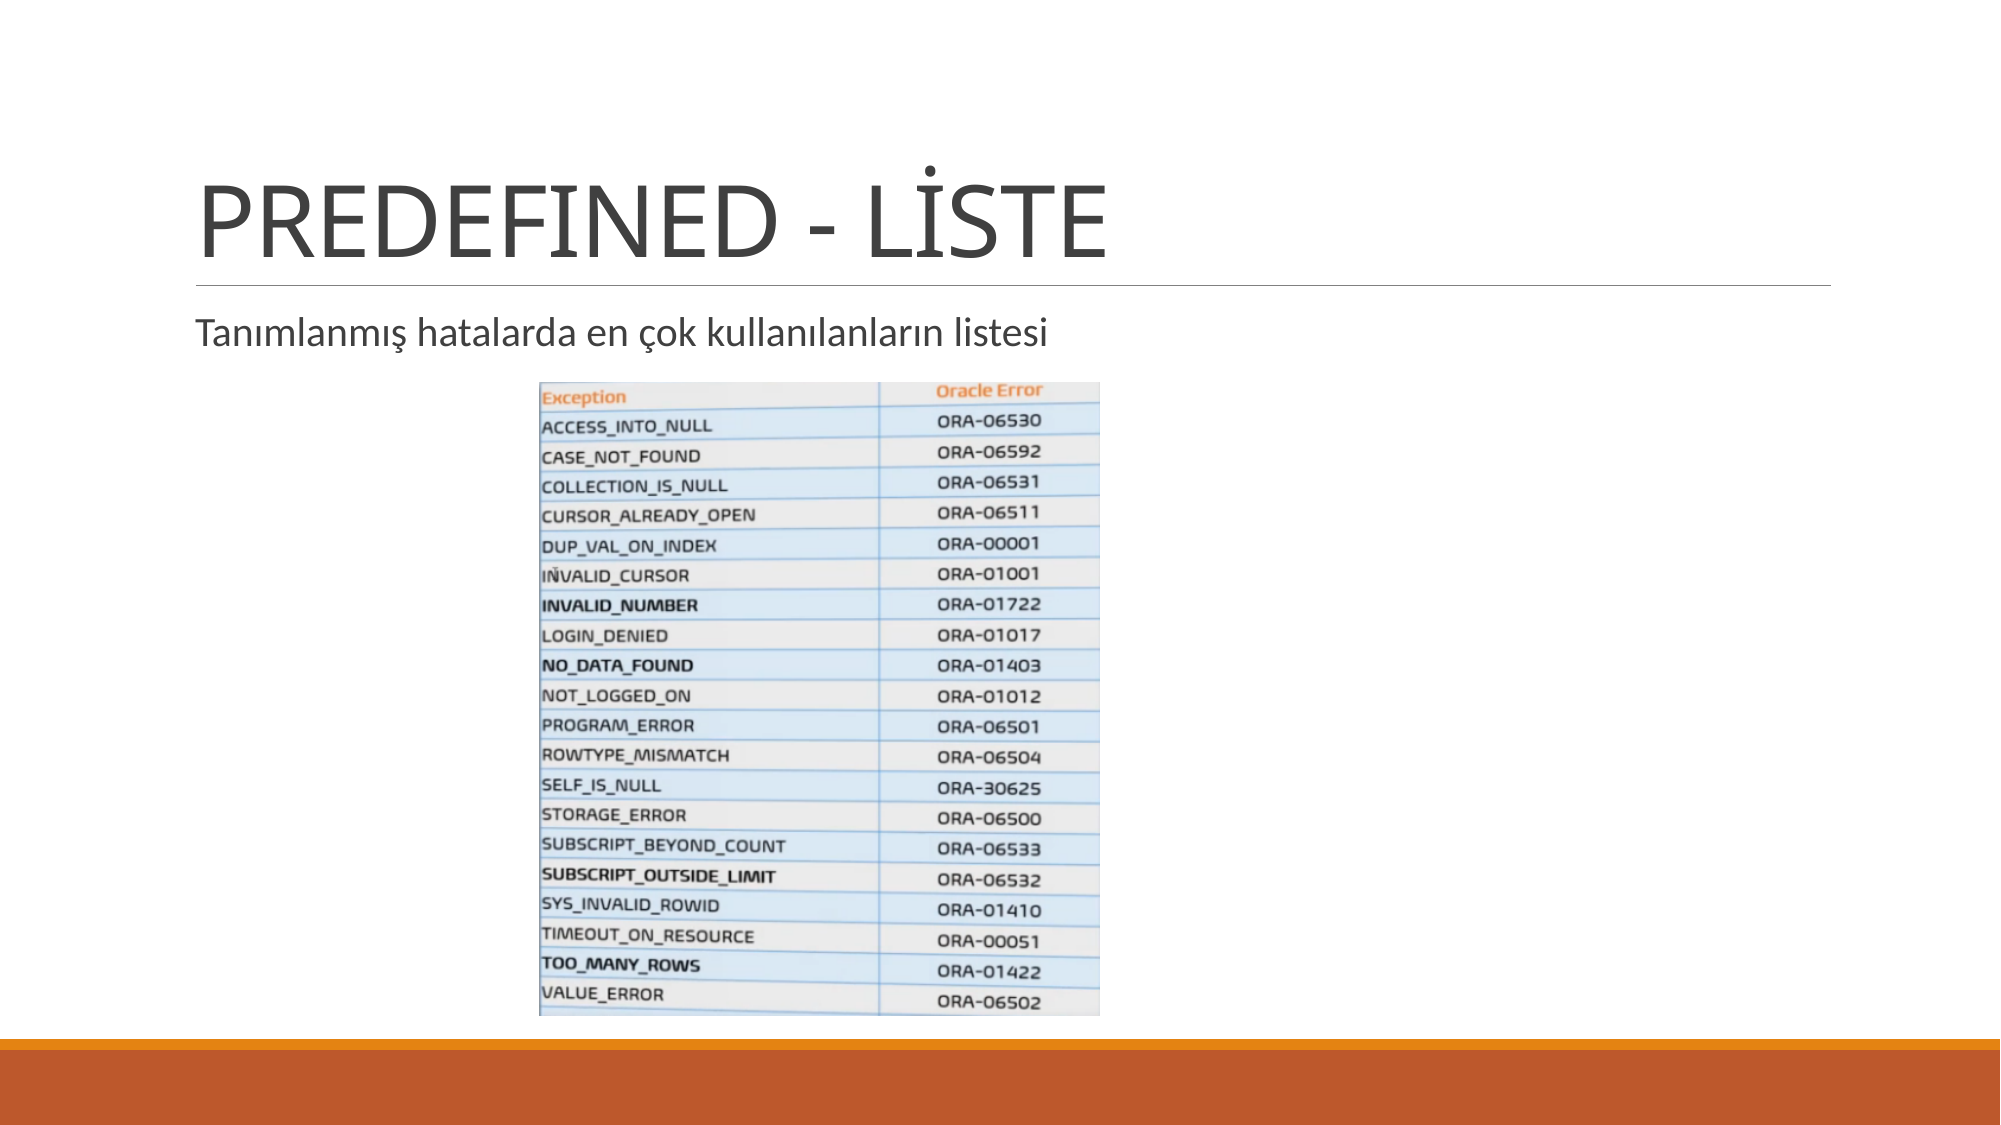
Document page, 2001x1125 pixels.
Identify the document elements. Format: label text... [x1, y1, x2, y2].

title PREDEFINED - LİSTE [180, 47, 1830, 285]
list Tanımlanmış hatalarda en çok kullanılanların listesi [180, 302, 1830, 963]
picture [538, 382, 1100, 1016]
